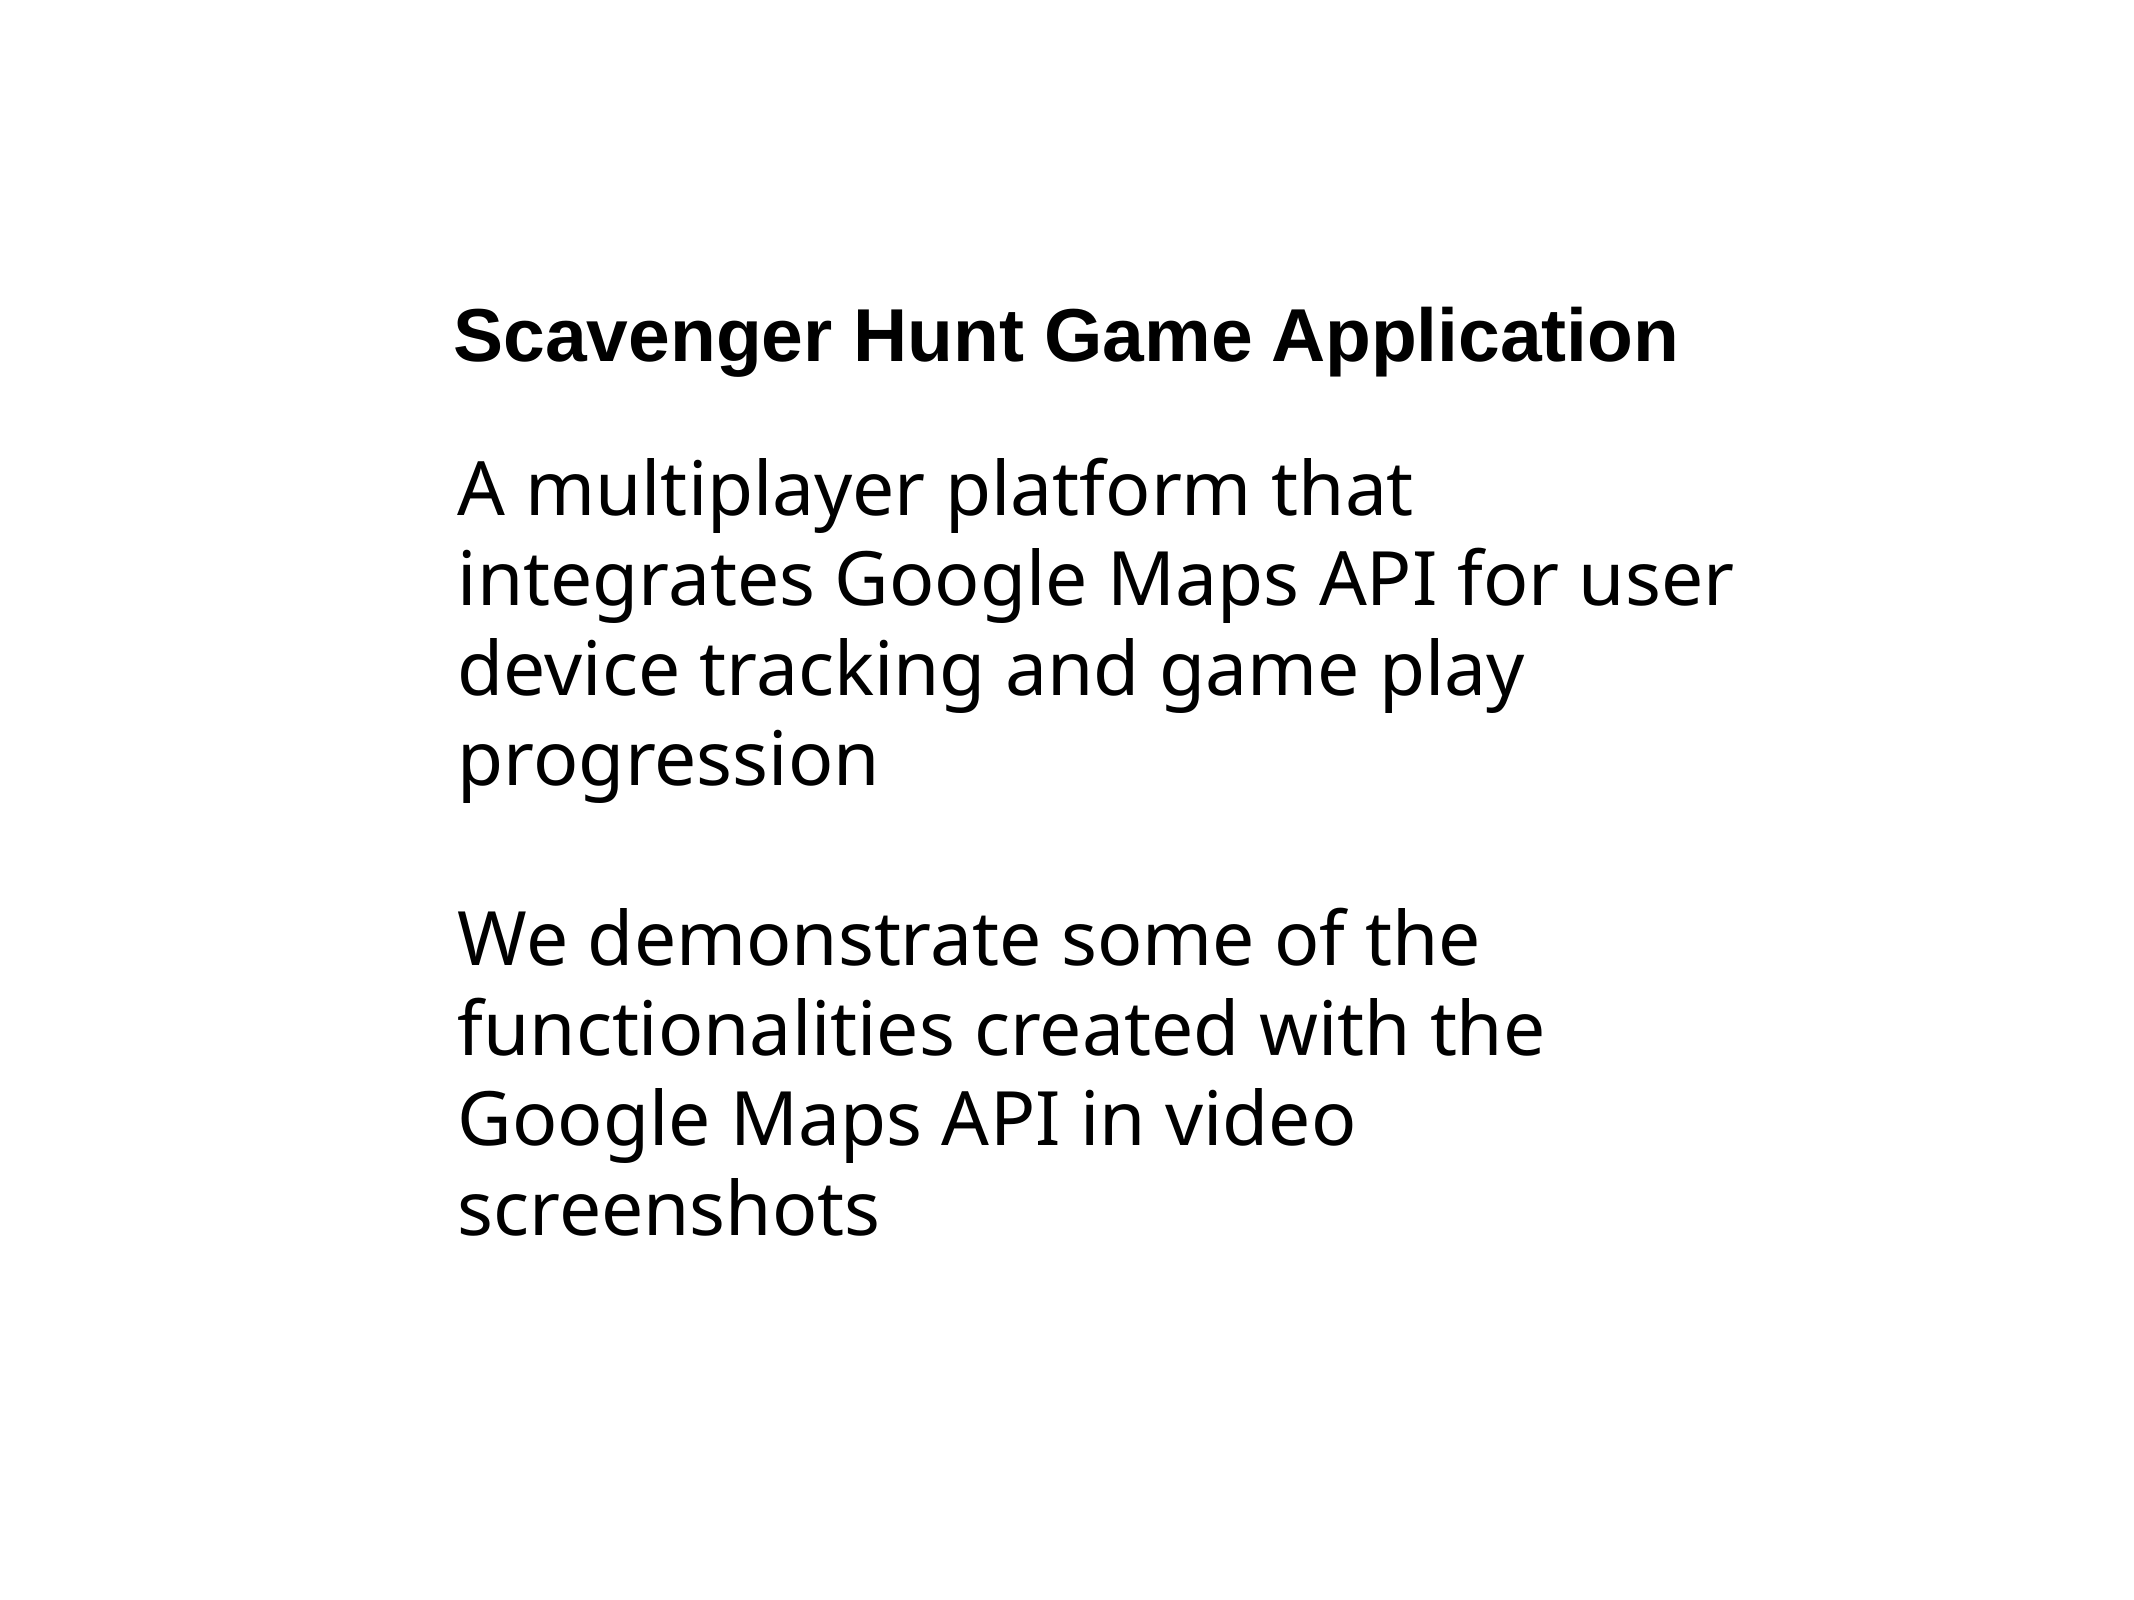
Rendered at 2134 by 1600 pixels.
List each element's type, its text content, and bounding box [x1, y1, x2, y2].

text_box A multiplayer platform that integrates Google Maps API for user device tracking and game play progression We demonstrate some of the functionalities created with the Google Maps API in video screenshots [449, 341, 1796, 1259]
text_box Scavenger Hunt Game Application [445, 277, 1689, 385]
